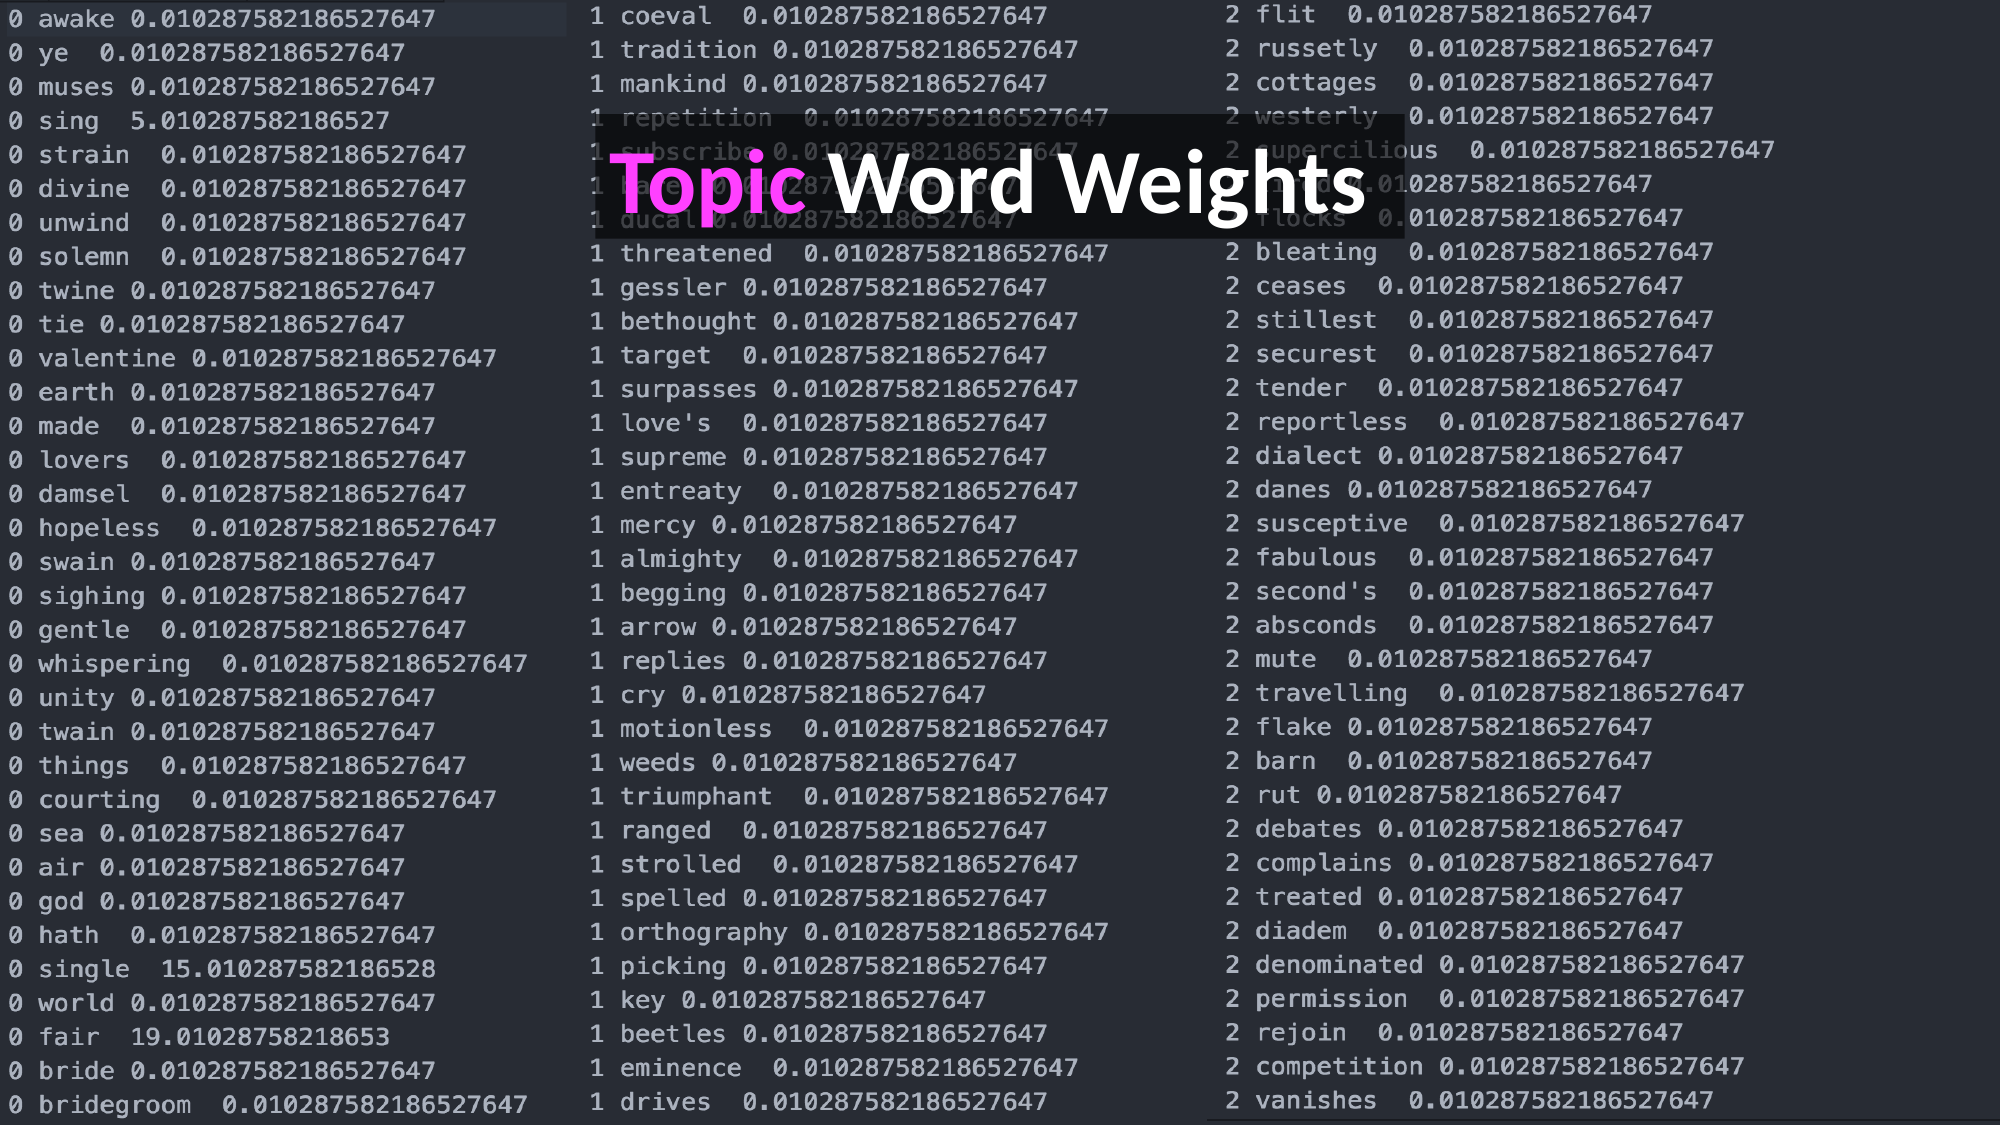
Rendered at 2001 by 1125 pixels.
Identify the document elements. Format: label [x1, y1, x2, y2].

list [0, 0, 2000, 1125]
